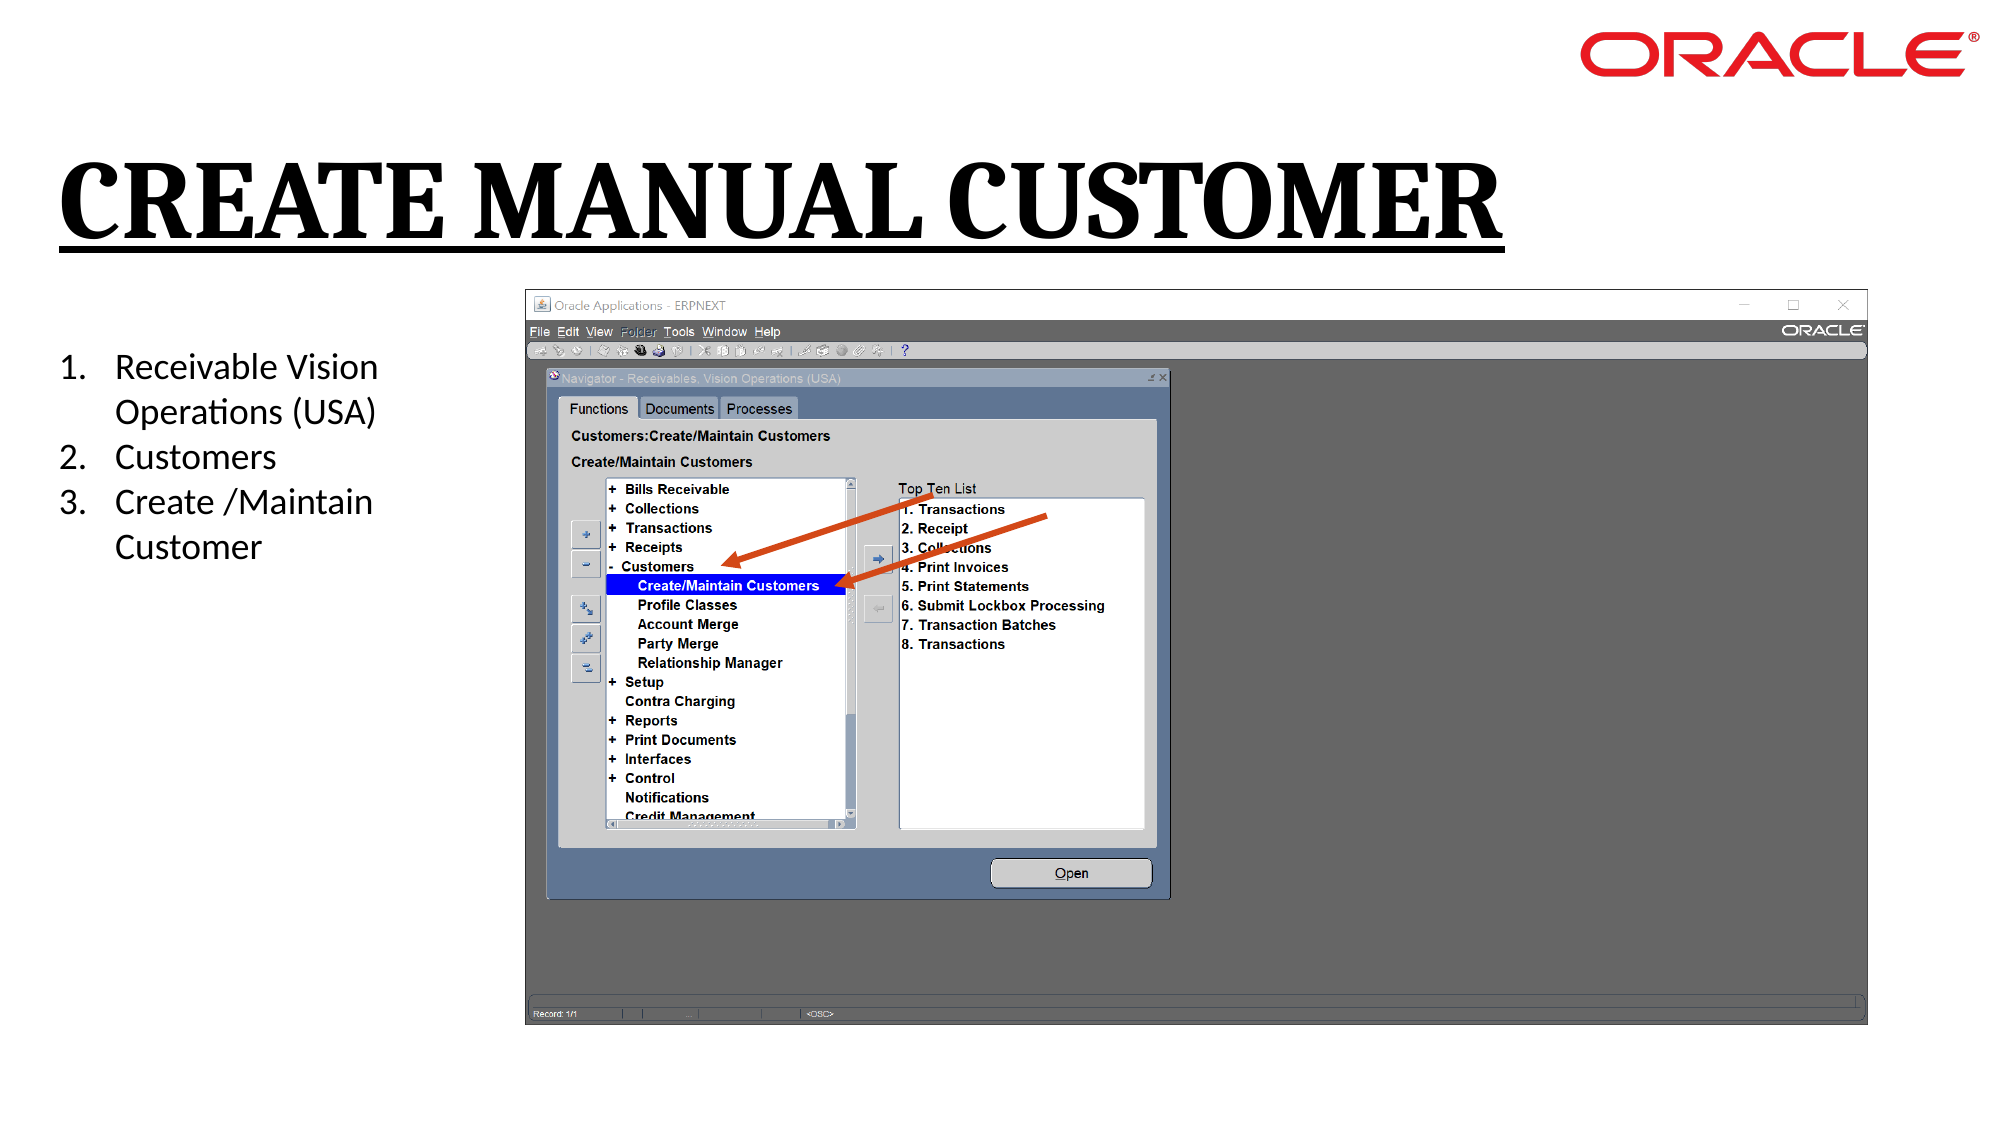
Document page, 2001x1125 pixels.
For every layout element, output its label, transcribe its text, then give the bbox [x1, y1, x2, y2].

text_box Receivable Vision Operations (USA) Customers Create /Maintain Customer [44, 334, 453, 620]
title Create Manual Customer [44, 70, 1695, 335]
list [528, 293, 1865, 1022]
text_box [722, 496, 933, 566]
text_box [835, 516, 1046, 585]
picture [1558, 3, 2001, 105]
